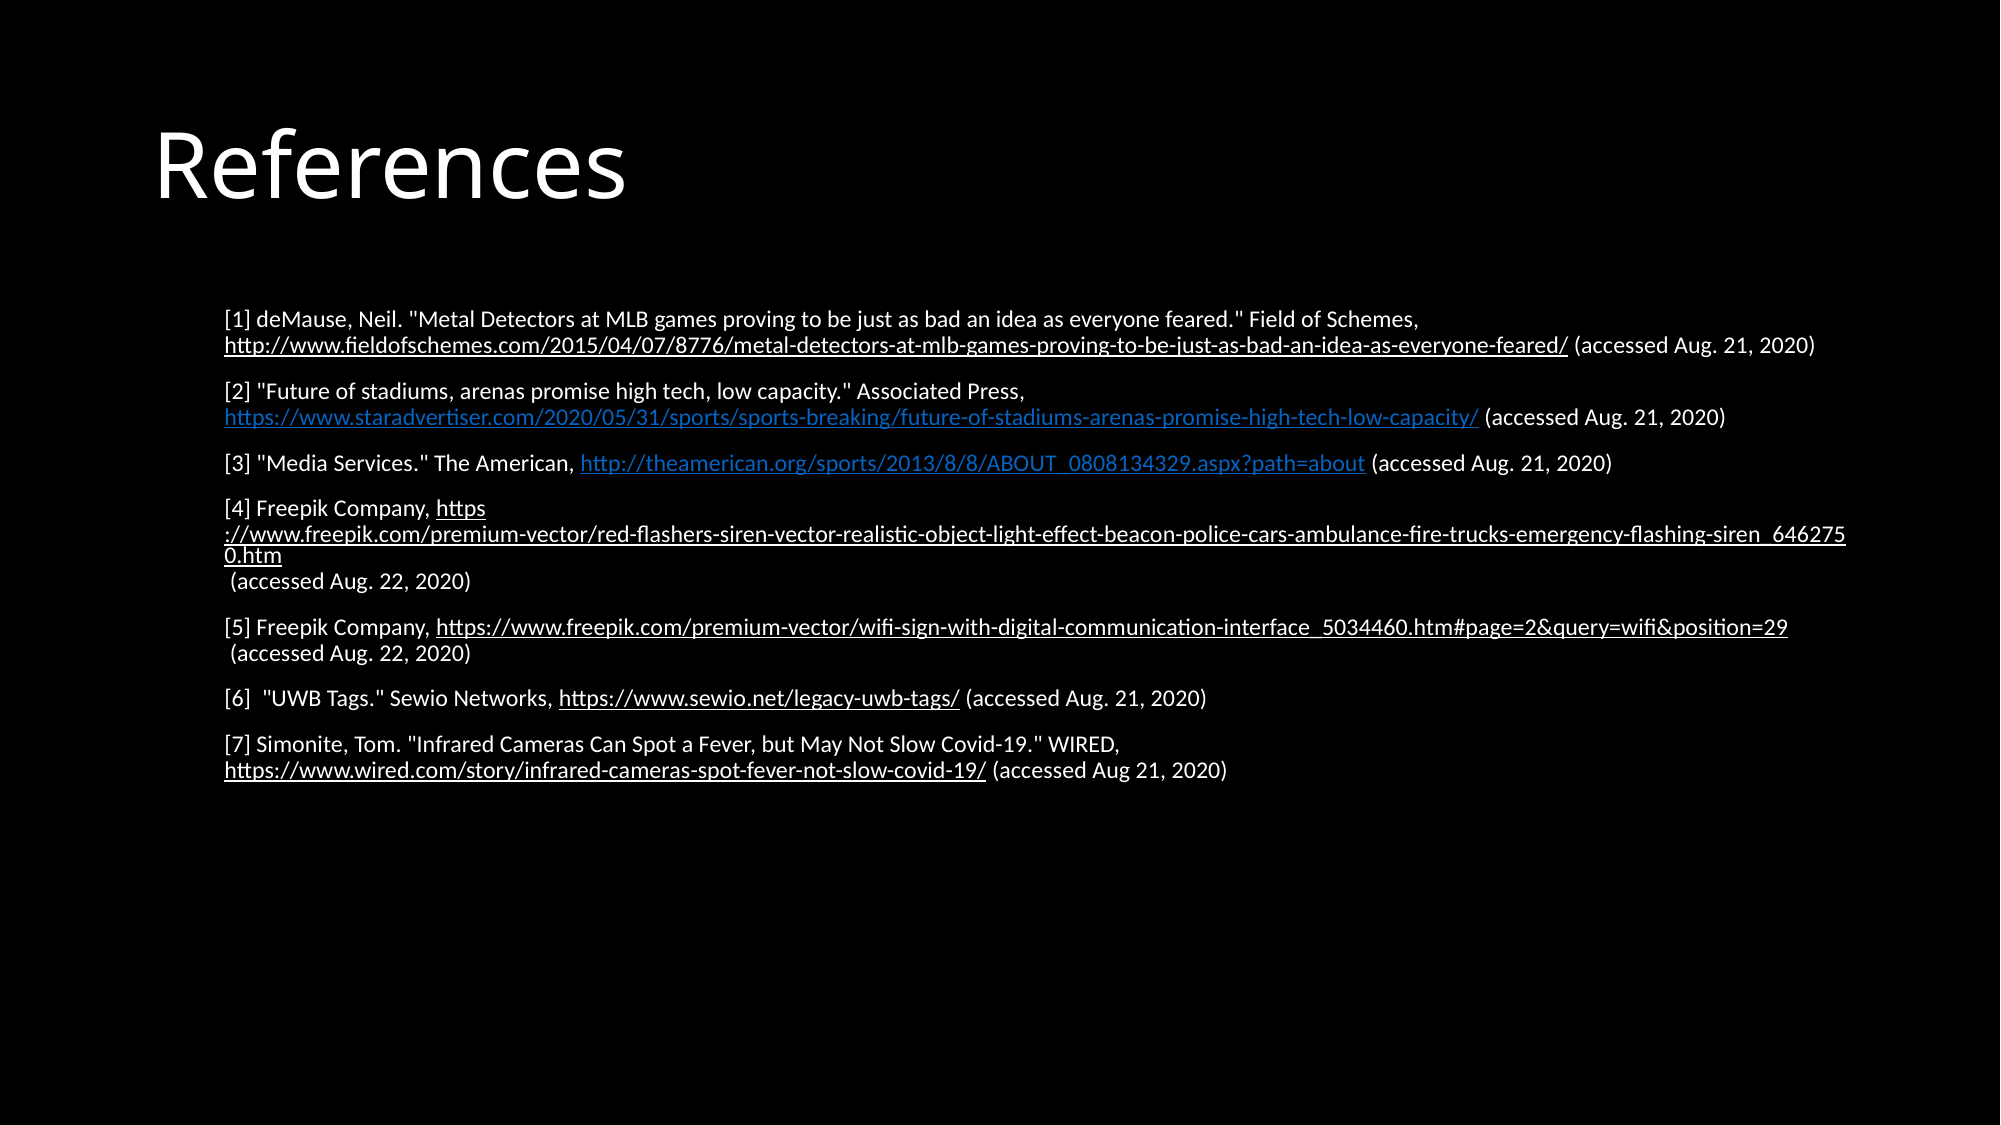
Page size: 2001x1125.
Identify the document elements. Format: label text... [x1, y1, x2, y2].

list [1] deMause, Neil. "Metal Detectors at MLB games proving to be just as bad an idea as everyone feared." Field of Schemes, http://www.fieldofschemes.com/2015/04/07/8776/metal-detectors-at-mlb-games-proving-to-be-just-as-bad-an-idea-as-everyone-feared/ (accessed Aug. 21, 2020) [2] "Future of stadiums, arenas promise high tech, low capacity." Associated Press, https://www.staradvertiser.com/2020/05/31/sports/sports-breaking/future-of-stadiums-arenas-promise-high-tech-low-capacity/ (accessed Aug. 21, 2020) [3] "Media Services." The American, http://theamerican.org/sports/2013/8/8/ABOUT_0808134329.aspx?path=about (accessed Aug. 21, 2020) [4] Freepik Company, https://www.freepik.com/premium-vector/red-flashers-siren-vector-realistic-object-light-effect-beacon-police-cars-ambulance-fire-trucks-emergency-flashing-siren_6462750.htm (accessed Aug. 22, 2020) [5] Freepik Company, https://www.freepik.com/premium-vector/wifi-sign-with-digital-communication-interface_5034460.htm#page=2&query=wifi&position=29 (accessed Aug. 22, 2020) [6] "UWB Tags." Sewio Networks, https://www.sewio.net/legacy-uwb-tags/ (accessed Aug. 21, 2020) [7] Simonite, Tom. "Infrared Cameras Can Spot a Fever, but May Not Slow Covid-19." WIRED, https://www.wired.com/story/infrared-cameras-spot-fever-not-slow-covid-19/ (accessed Aug 21, 2020) ras-spot-fever-not-slow-covid-19/ https://www.sewio.net/legacy-uwb-tags/ [137, 299, 1863, 1014]
title References [137, 59, 1863, 278]
